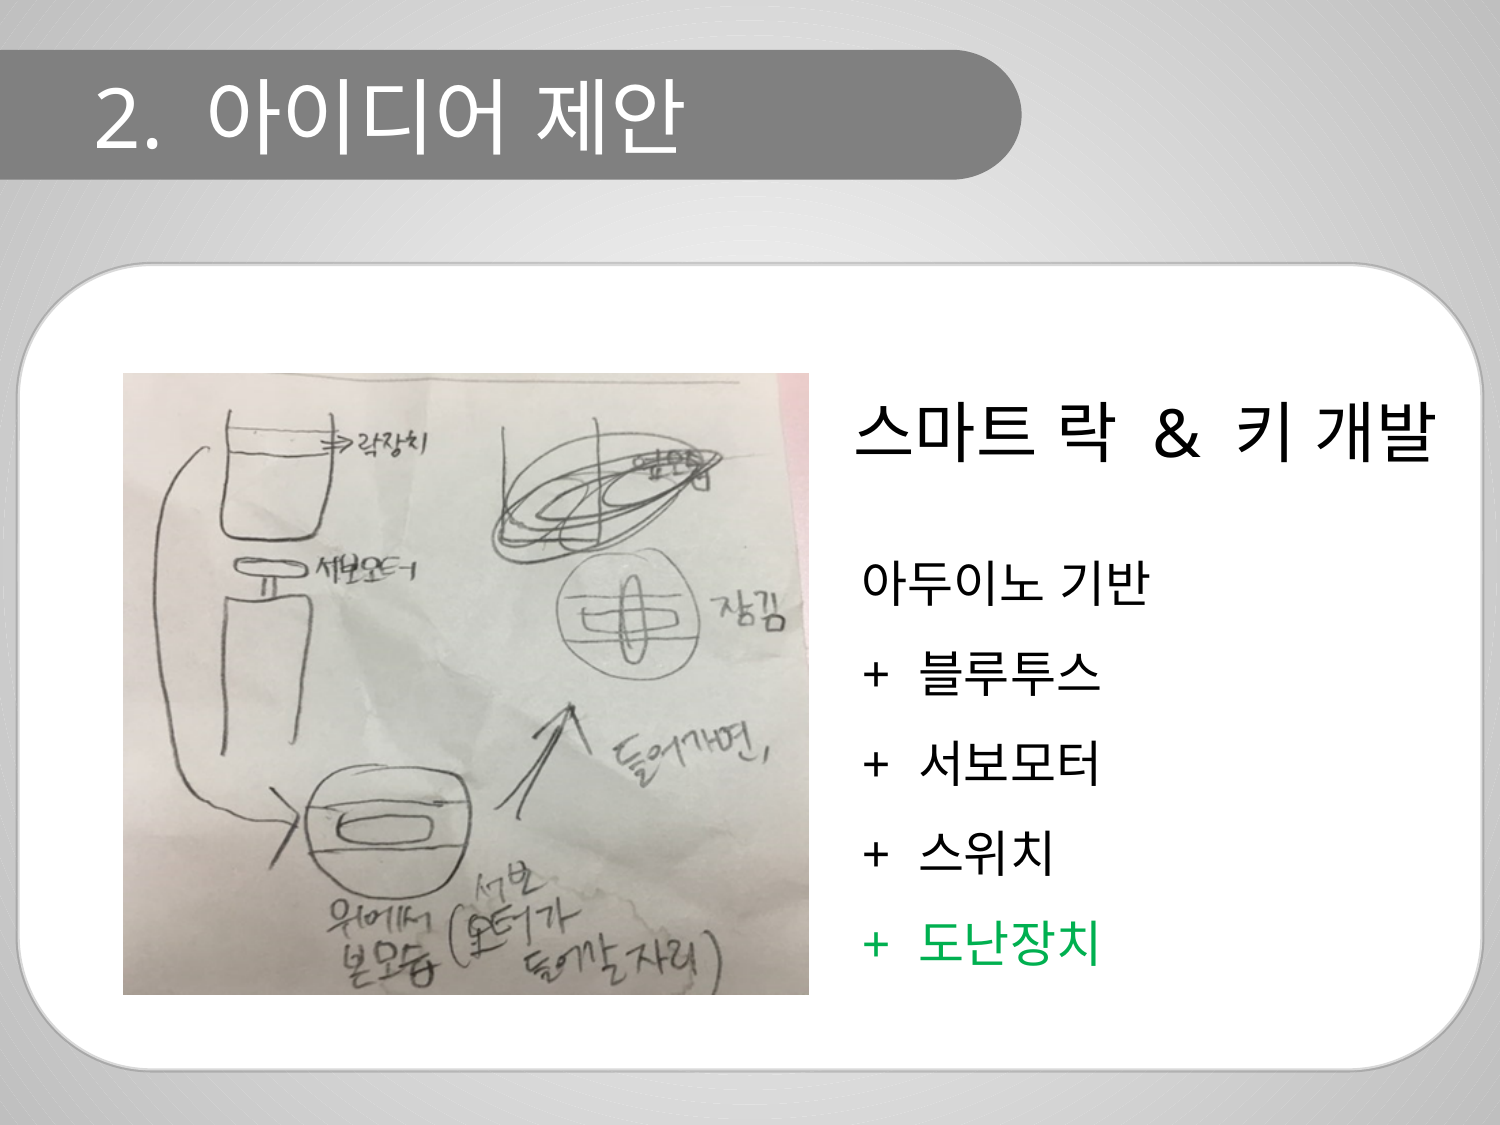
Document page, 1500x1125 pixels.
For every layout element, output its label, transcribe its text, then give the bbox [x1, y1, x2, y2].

picture [123, 373, 810, 995]
text_box 스마트 락 & 키 개발 [838, 383, 1453, 478]
text_box 아두이노 기반 블루투스 서보모터 스위치 도난장치 [847, 515, 1377, 980]
text_box [15, 261, 1485, 1073]
text_box 2. 아이디어 제안 [0, 47, 1024, 182]
